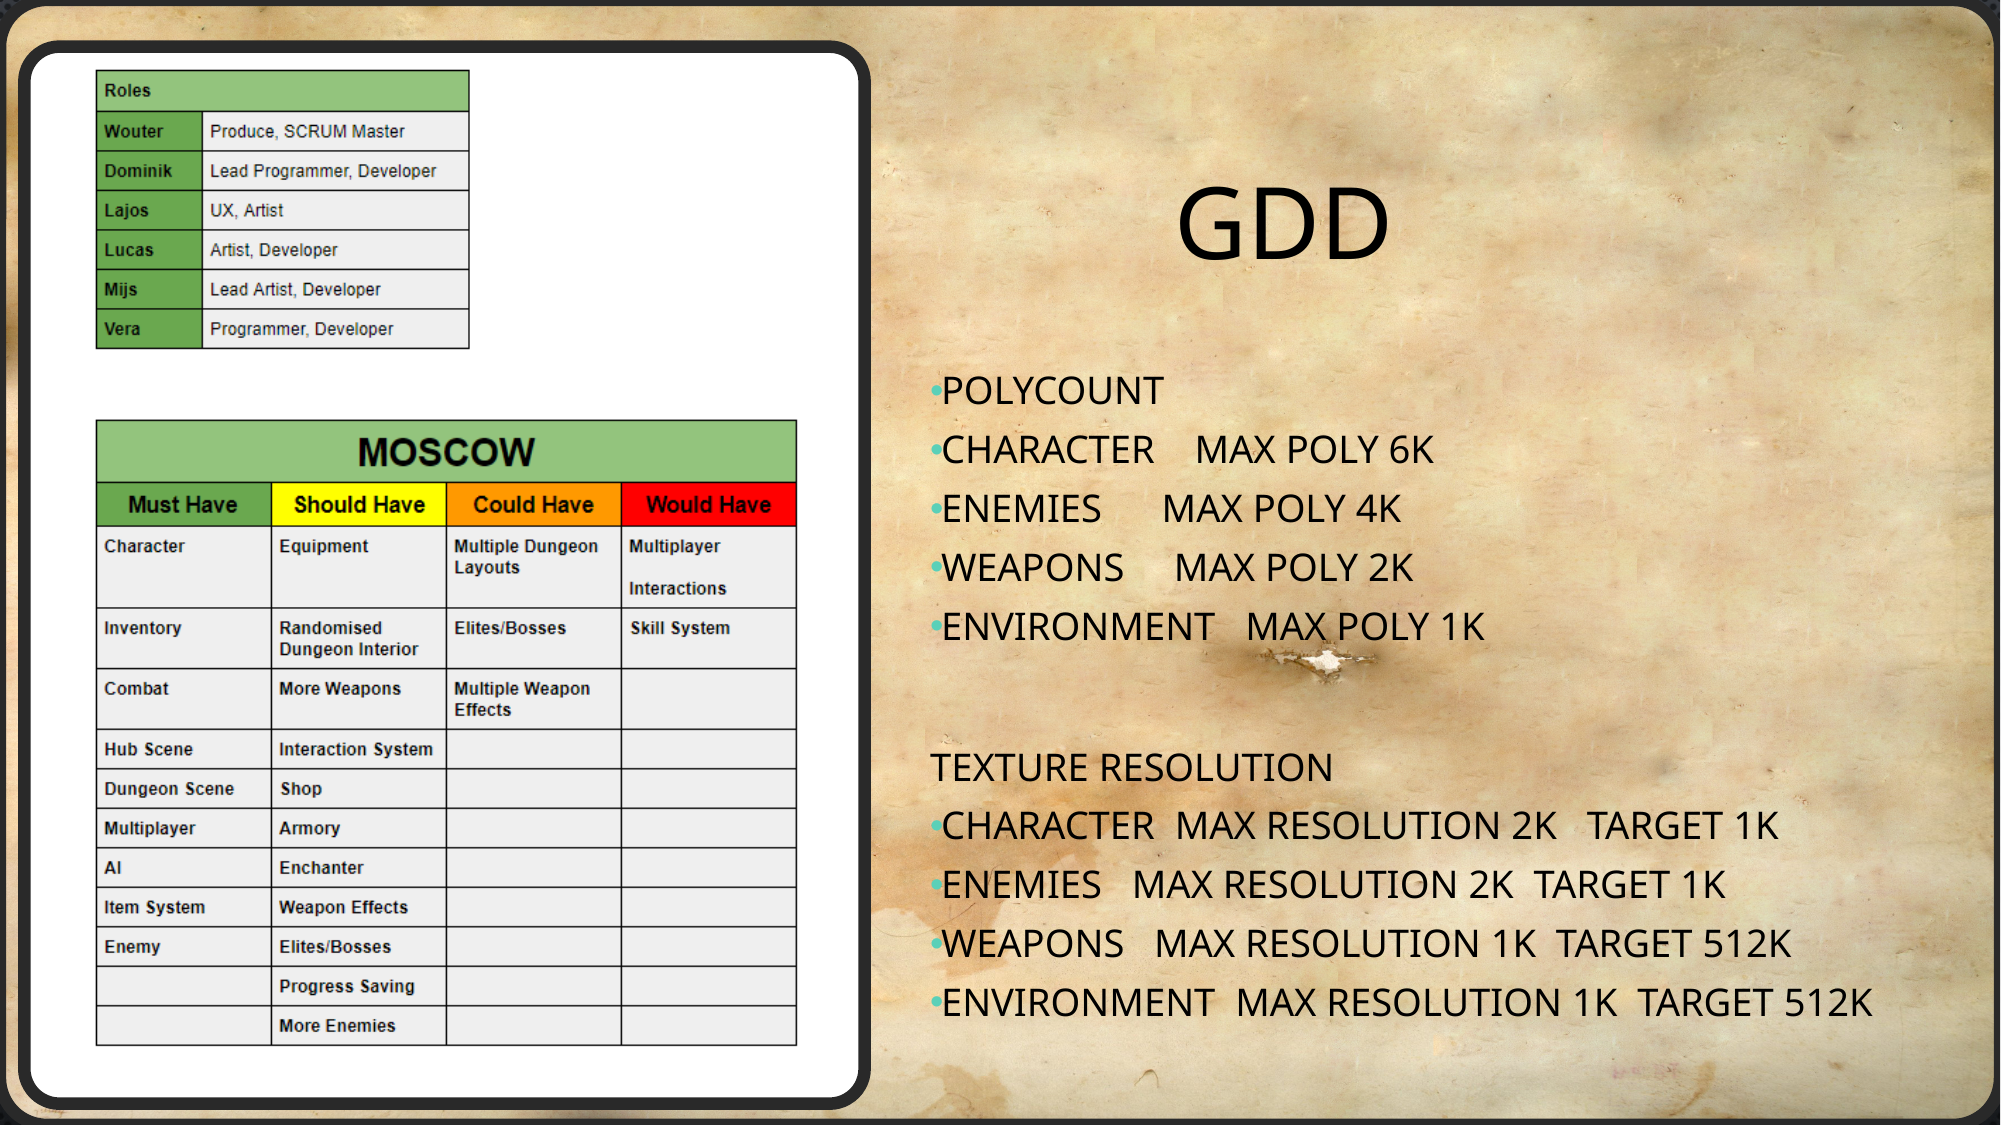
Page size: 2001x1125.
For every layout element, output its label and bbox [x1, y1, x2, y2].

list [24, 46, 865, 1104]
picture [0, 0, 2000, 1125]
